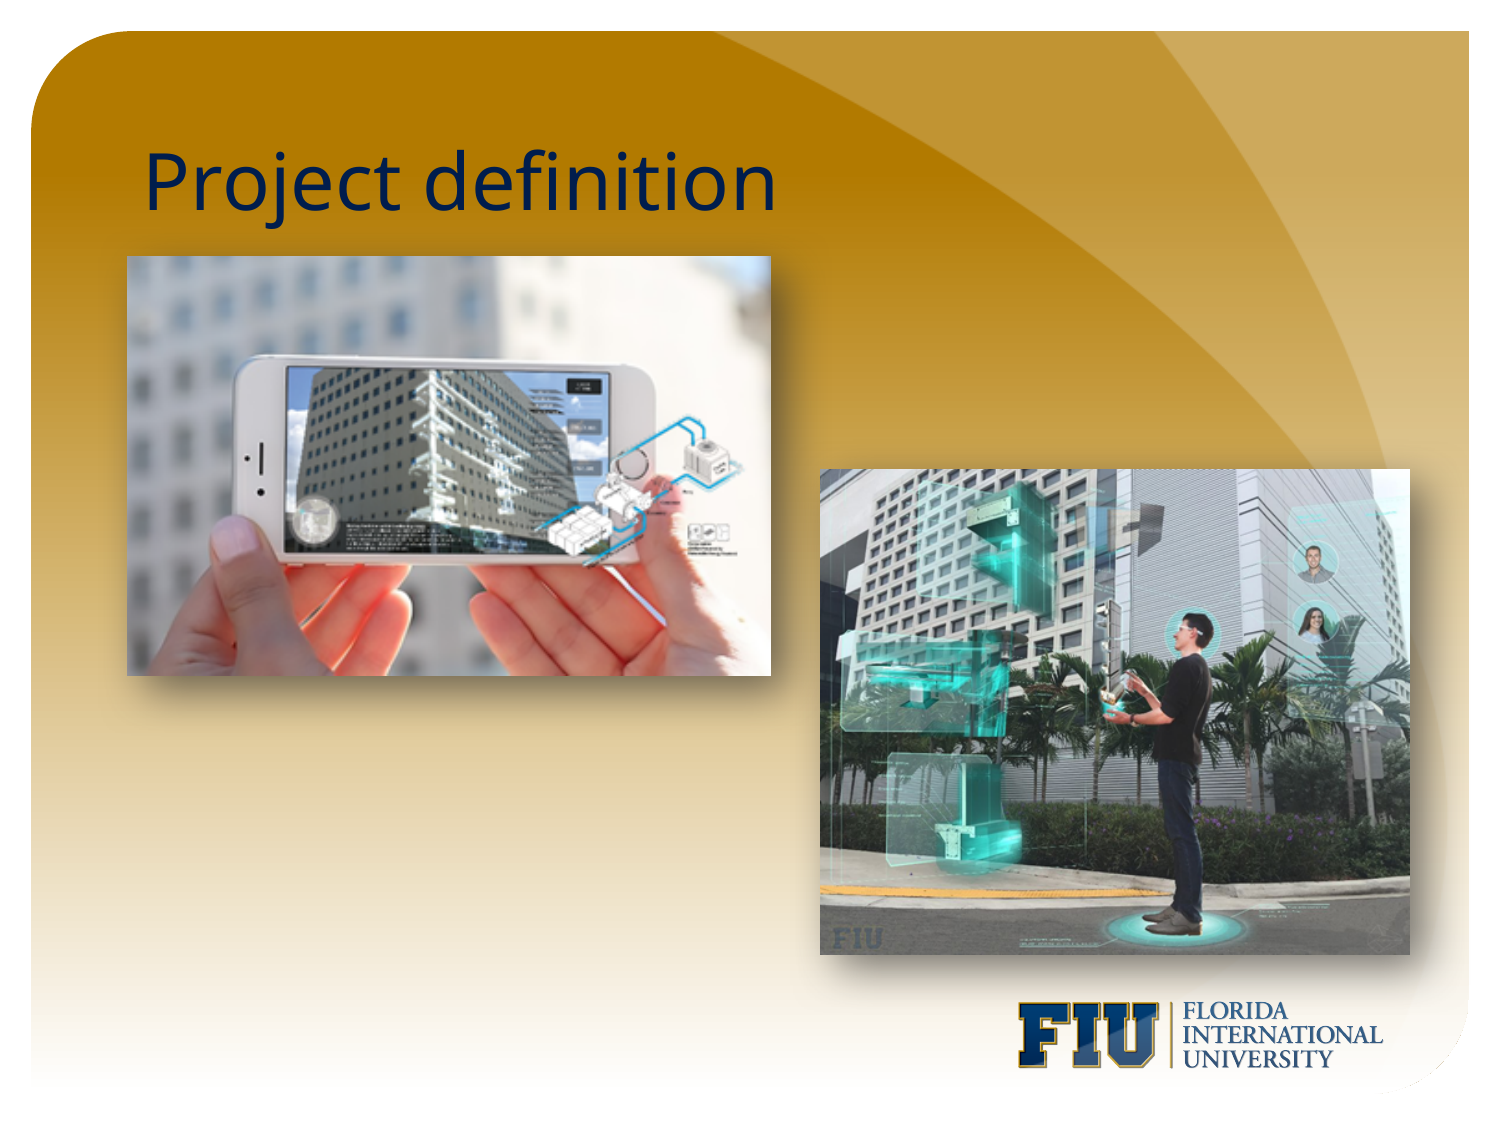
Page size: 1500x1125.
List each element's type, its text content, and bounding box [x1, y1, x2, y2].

title Project definition [127, 62, 1372, 234]
picture [24, 30, 1473, 1094]
